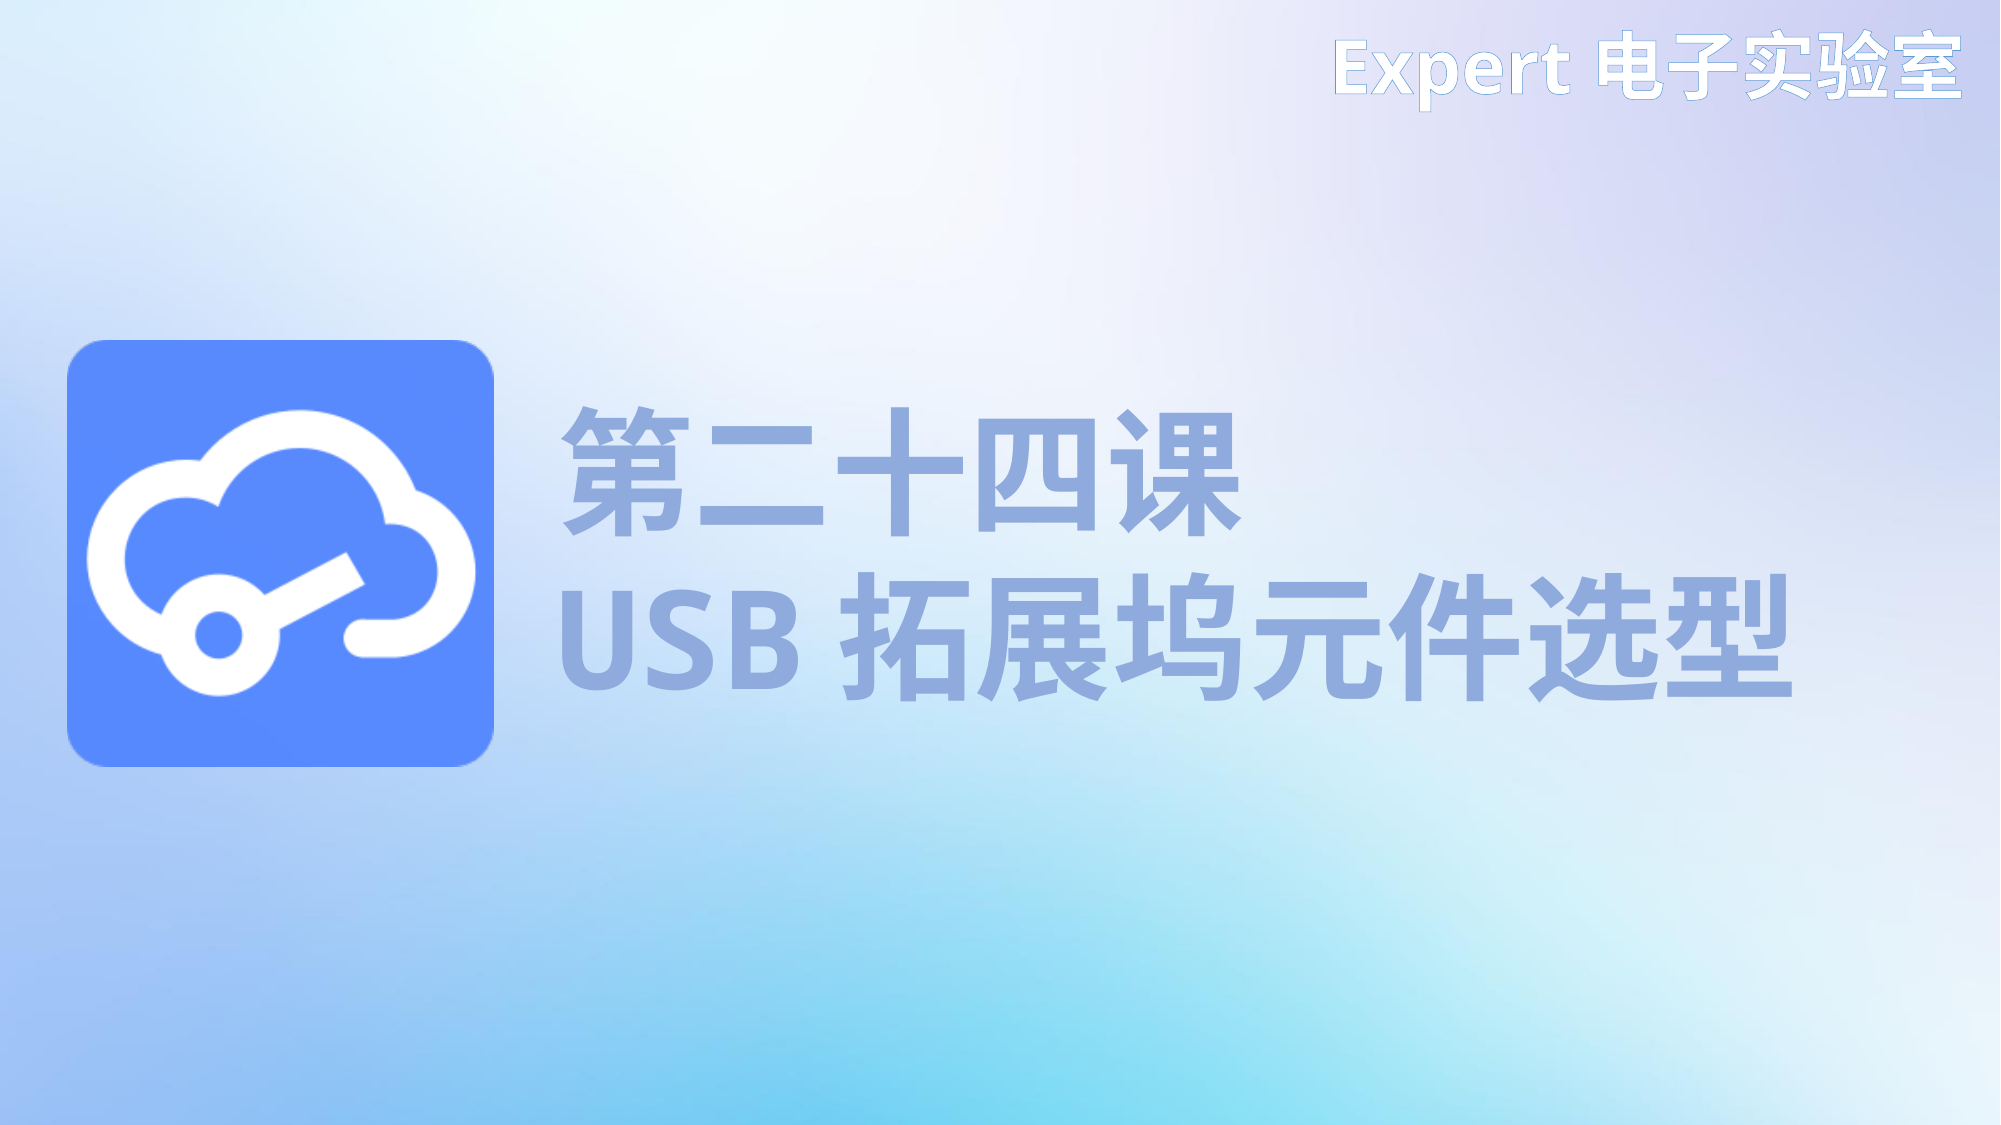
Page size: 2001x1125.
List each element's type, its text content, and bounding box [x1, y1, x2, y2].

picture [0, 0, 2000, 1125]
text_box 第二十四课 USB拓展坞元件选型 [541, 379, 1963, 725]
